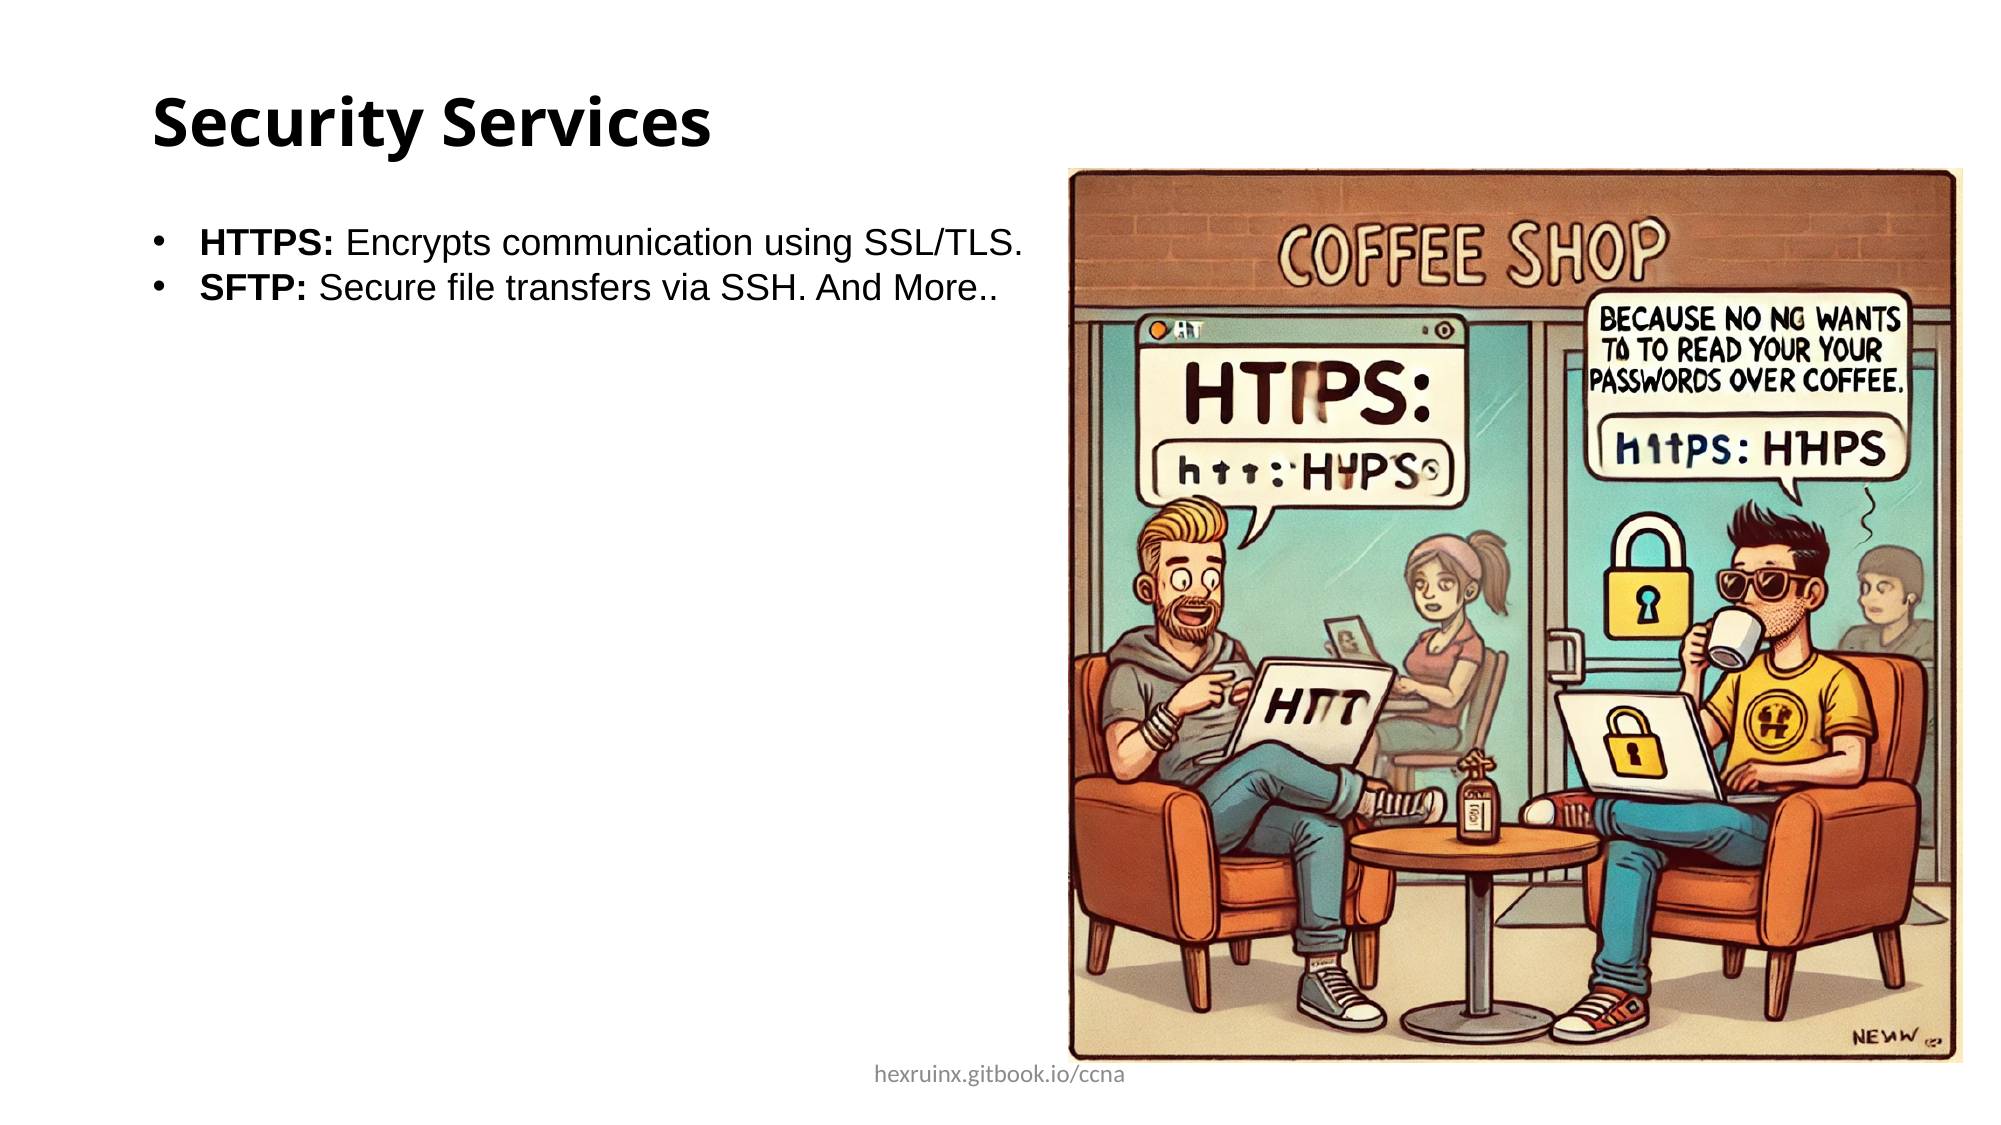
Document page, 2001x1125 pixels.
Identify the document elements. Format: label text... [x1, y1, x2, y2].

picture [1068, 168, 1963, 1063]
list HTTPS: Encrypts communication using SSL/TLS. SFTP: Secure file transfers via SSH. And More.. [137, 0, 1049, 589]
footer hexruinx.gitbook.io/ccna [662, 1042, 1338, 1103]
